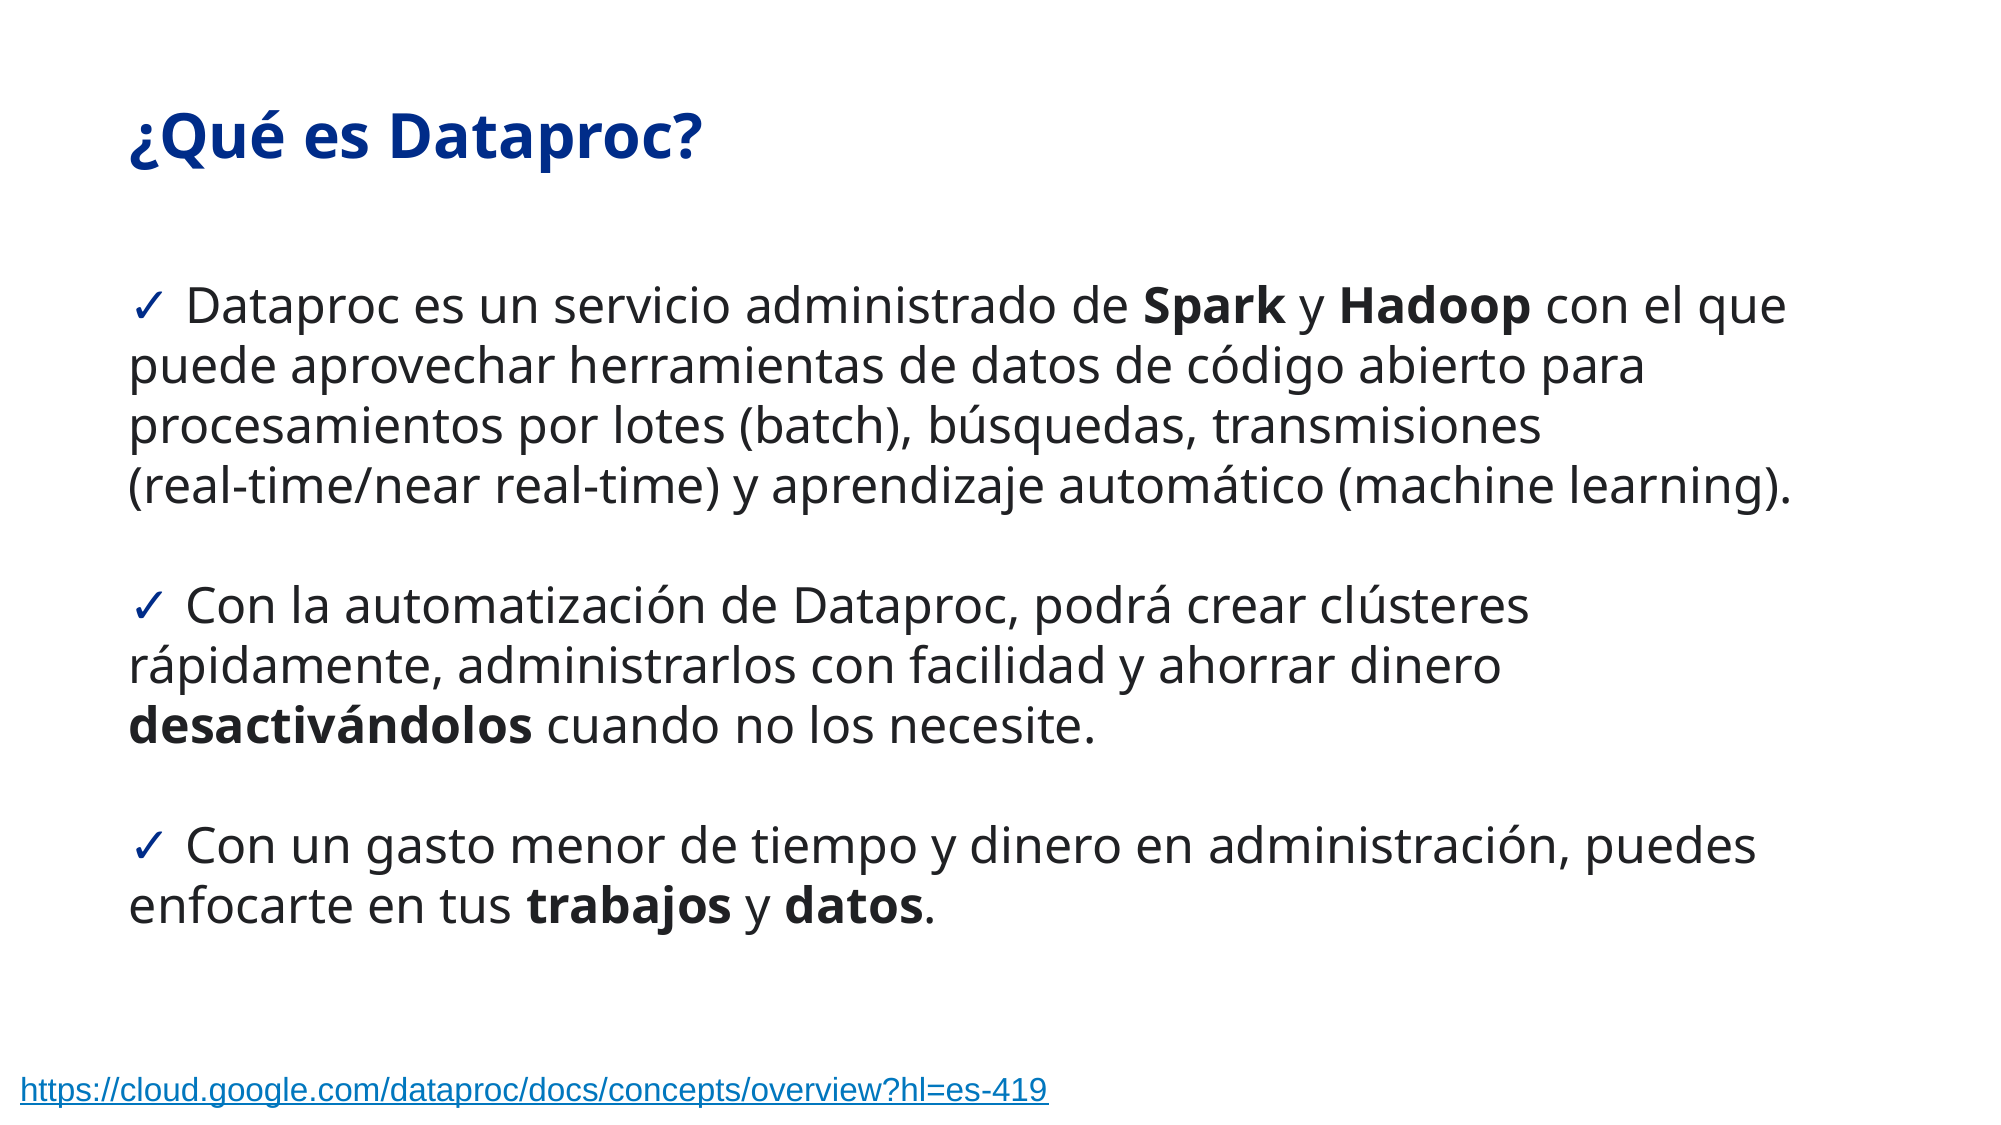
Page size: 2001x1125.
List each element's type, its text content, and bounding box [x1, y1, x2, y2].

text_box https://cloud.google.com/dataproc/docs/concepts/overview?hl=es-419 [5, 1060, 1064, 1116]
title ¿Qué es Dataproc? [114, 47, 1830, 220]
text_box ✓ Dataproc es un servicio administrado de Spark y Hadoop con el que puede aprovechar herramientas de datos de código abierto para procesamientos por lotes (batch), búsquedas, transmisiones (real-time/near real-time) y aprendizaje automático (machine learning). ✓ Con la automatización de Dataproc, podrá crear clústeres rápidamente, administrarlos con facilidad y ahorrar dinero desactivándolos cuando no los necesite. ✓ Con un gasto menor de tiempo y dinero en administración, puedes enfocarte en tus trabajos y datos. [114, 266, 1874, 1002]
